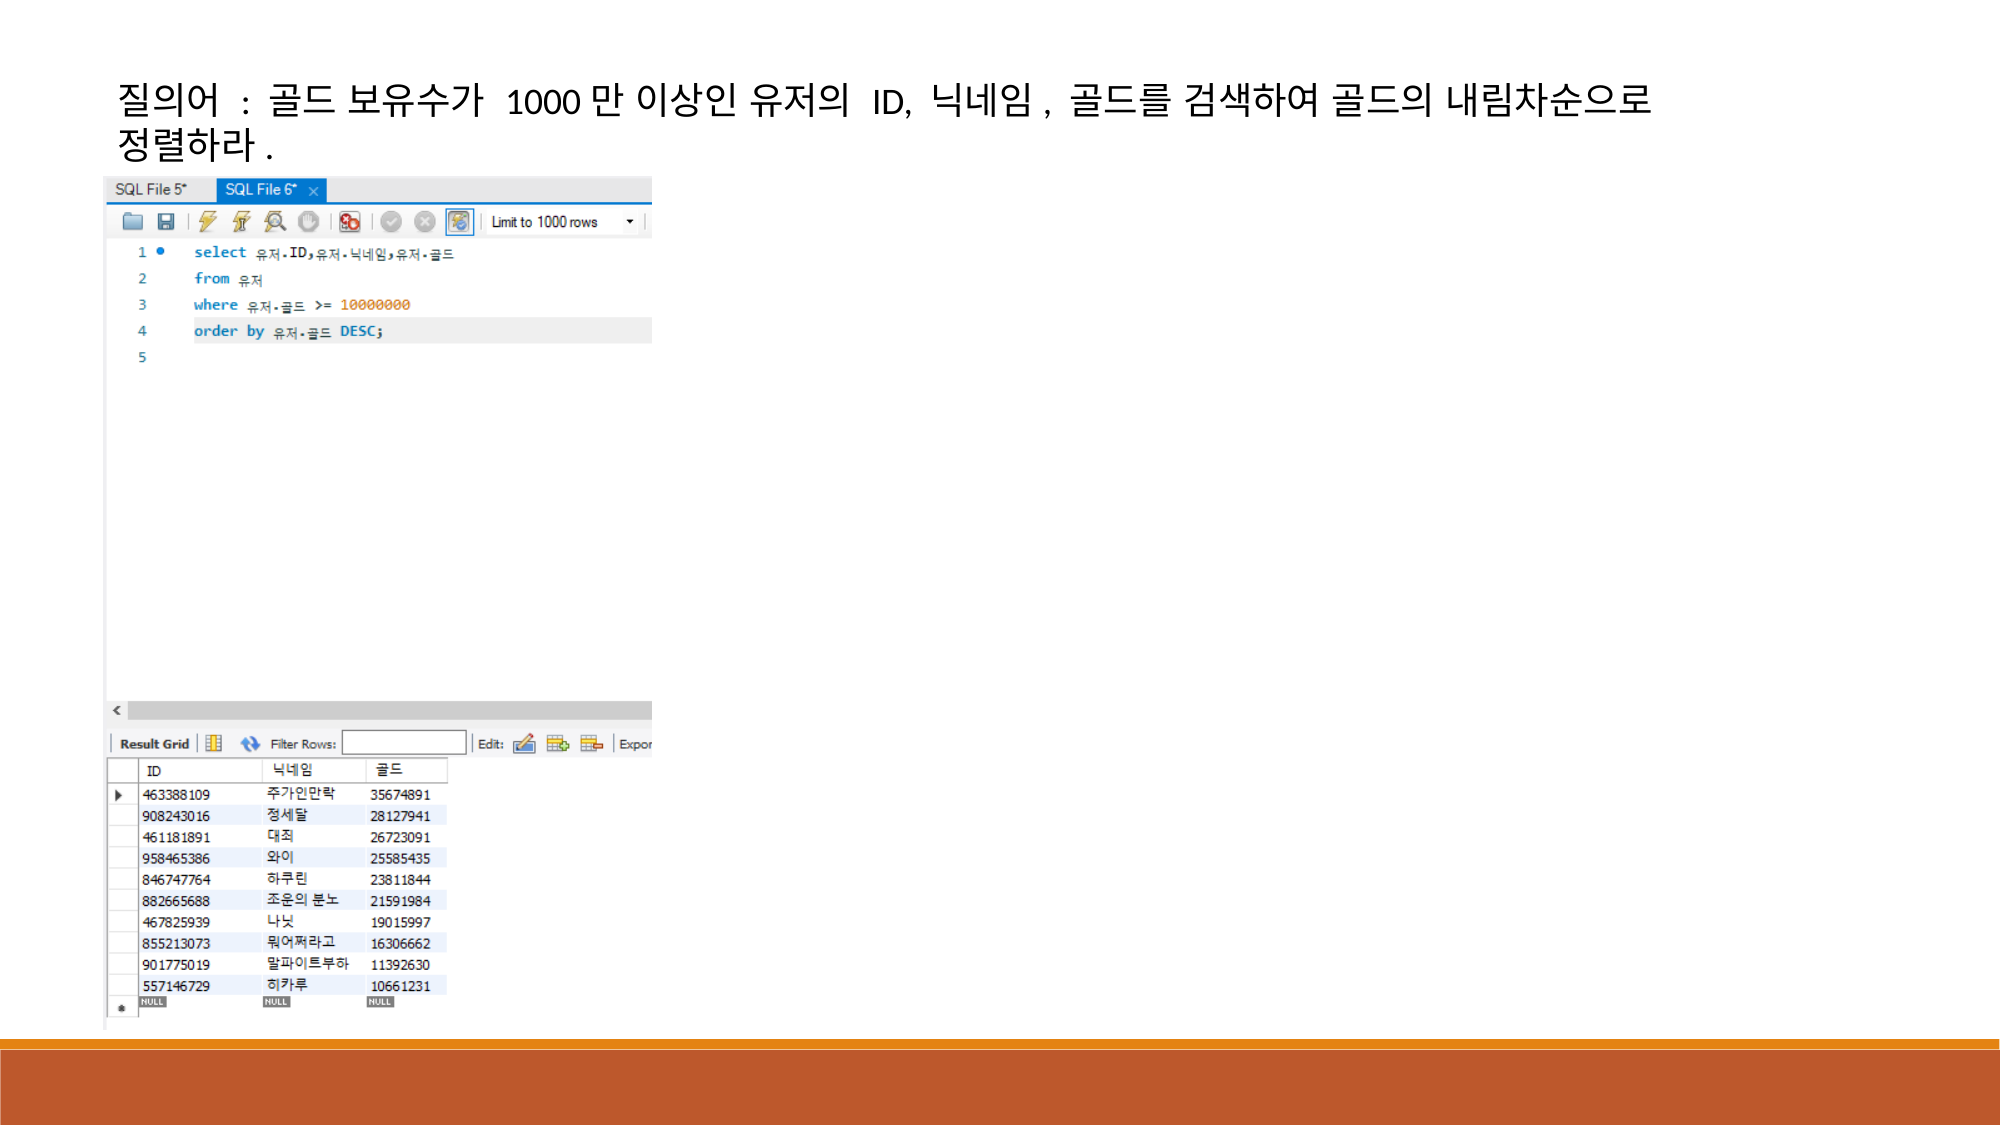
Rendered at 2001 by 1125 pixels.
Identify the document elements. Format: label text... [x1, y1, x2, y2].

text_box 질의어 : 골드 보유수가 1000만 이상인 유저의 ID, 닉네임, 골드를 검색하여 골드의 내림차순으로 정렬하라. [103, 70, 1727, 175]
text_box [0, 1038, 2000, 1051]
picture [102, 175, 653, 1031]
text_box [0, 1051, 2000, 1125]
